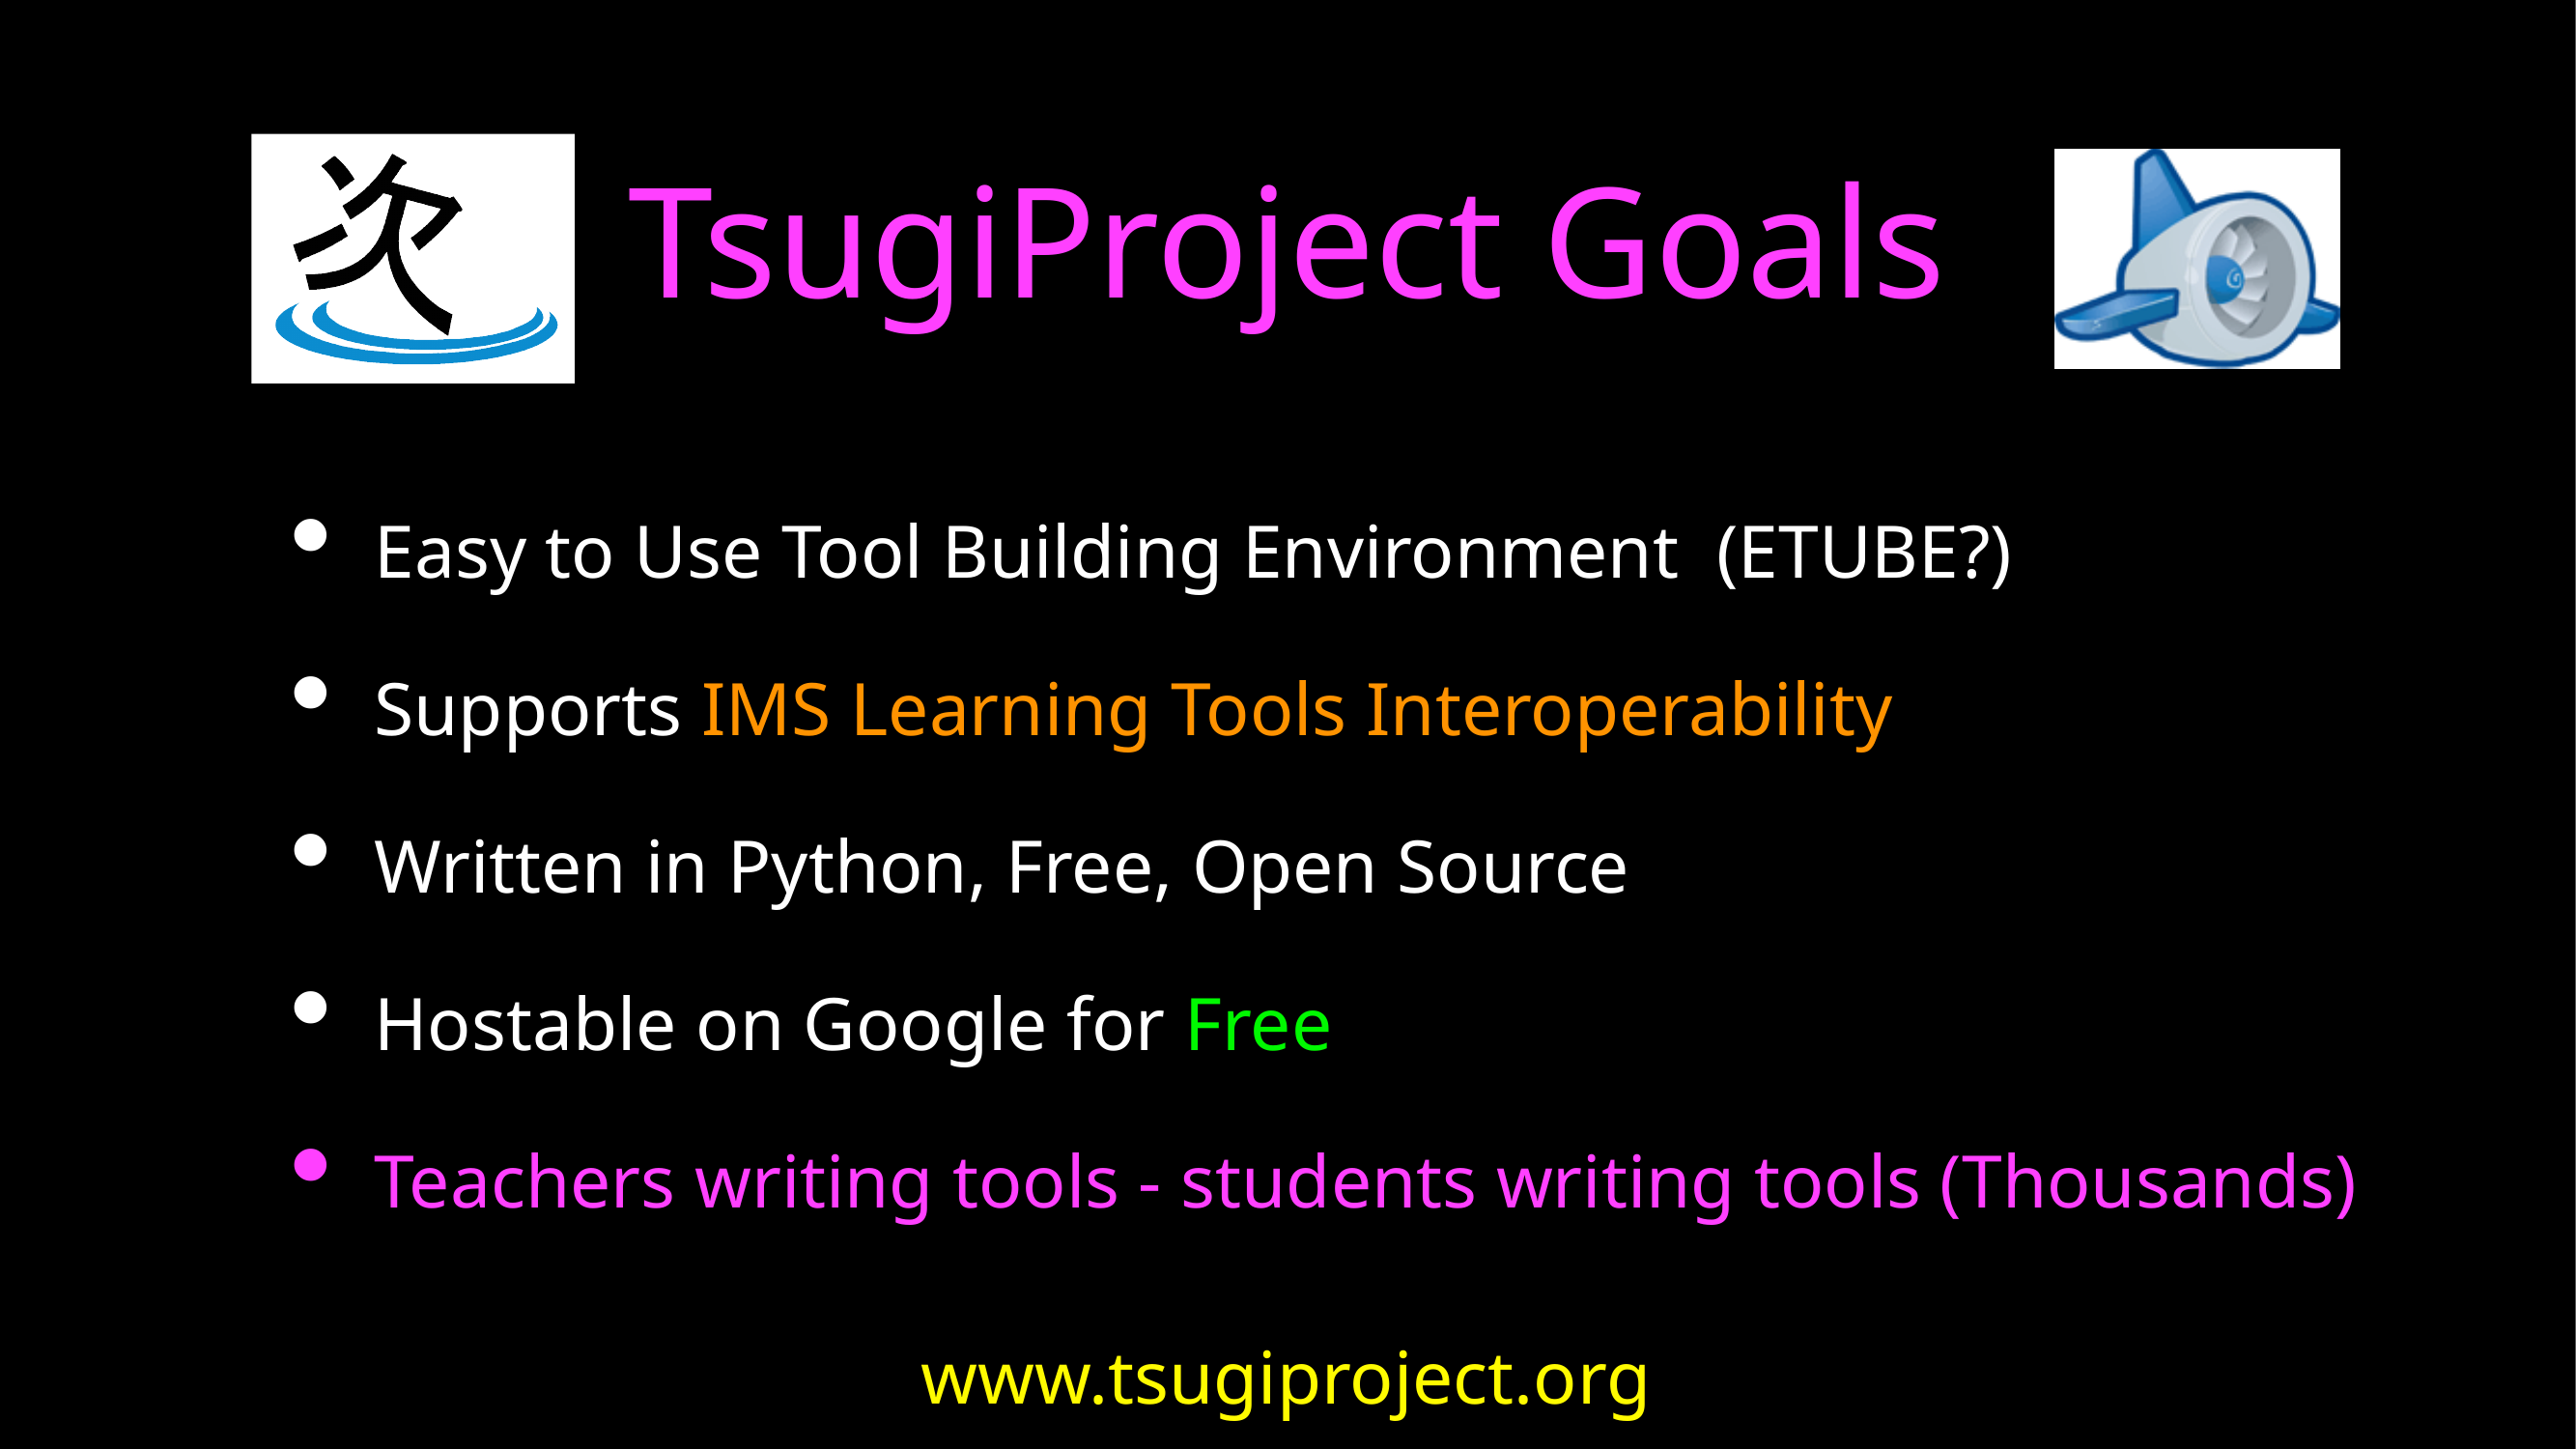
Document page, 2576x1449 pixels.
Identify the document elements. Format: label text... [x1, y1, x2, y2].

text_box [251, 133, 576, 384]
picture [2053, 148, 2341, 369]
list Easy to Use Tool Building Environment (ETUBE?) Supports IMS Learning Tools Interoperability Written in Python, Free, Open Source Hostable on Google for Free Teachers writing tools - students writing tools (Thousands) [202, 412, 2412, 1317]
title TsugiProject Goals [183, 53, 2392, 419]
text_box www.tsugiproject.org [913, 1323, 1660, 1428]
